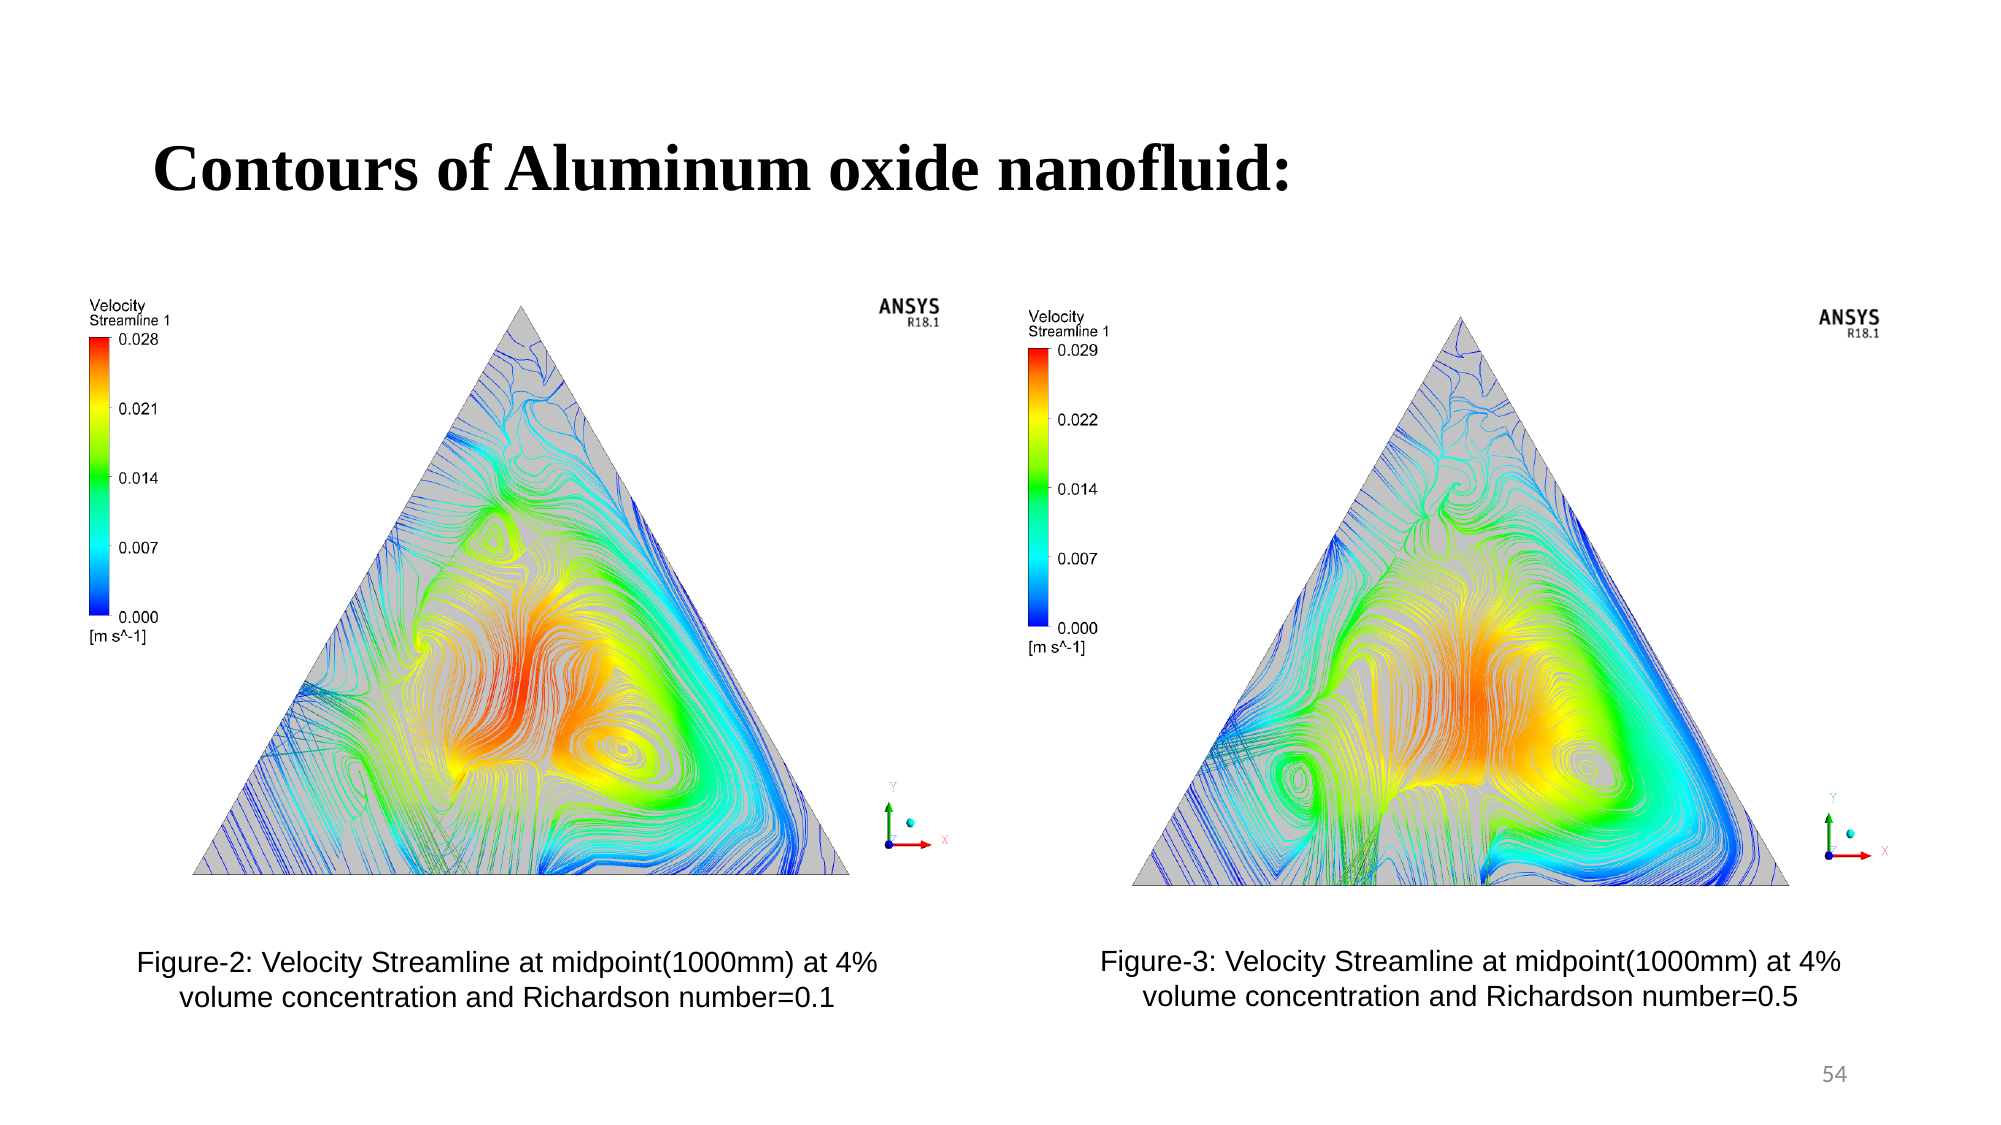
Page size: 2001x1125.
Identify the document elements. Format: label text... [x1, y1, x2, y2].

text_box Figure-2: Velocity Streamline at midpoint(1000mm) at 4% volume concentration and Richardson number=0.1 [104, 935, 912, 1021]
picture [84, 276, 957, 903]
text_box Figure-3: Velocity Streamline at midpoint(1000mm) at 4% volume concentration and Richardson number=0.5 [1067, 935, 1875, 1020]
picture [1024, 288, 1896, 914]
title Contours of Aluminum oxide nanofluid: [137, 59, 1863, 278]
slide_number 54 [1412, 1042, 1863, 1103]
